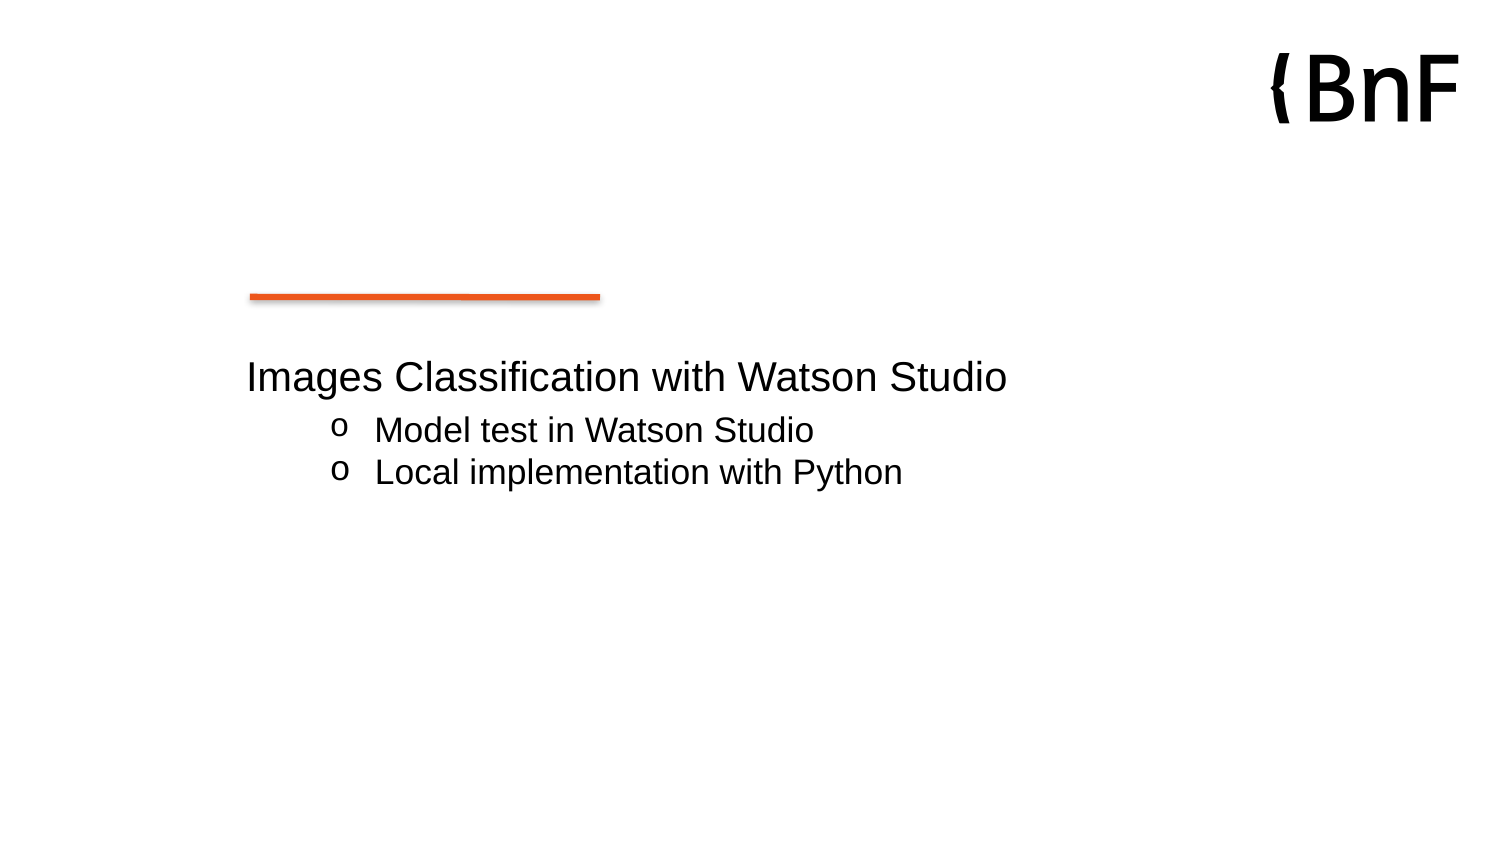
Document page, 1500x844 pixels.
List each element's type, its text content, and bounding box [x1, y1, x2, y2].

subtitle Images Classification with Watson Studio [231, 334, 1490, 465]
text_box Model test in Watson Studio Local implementation with Python [279, 391, 1500, 522]
picture [1242, 16, 1490, 148]
